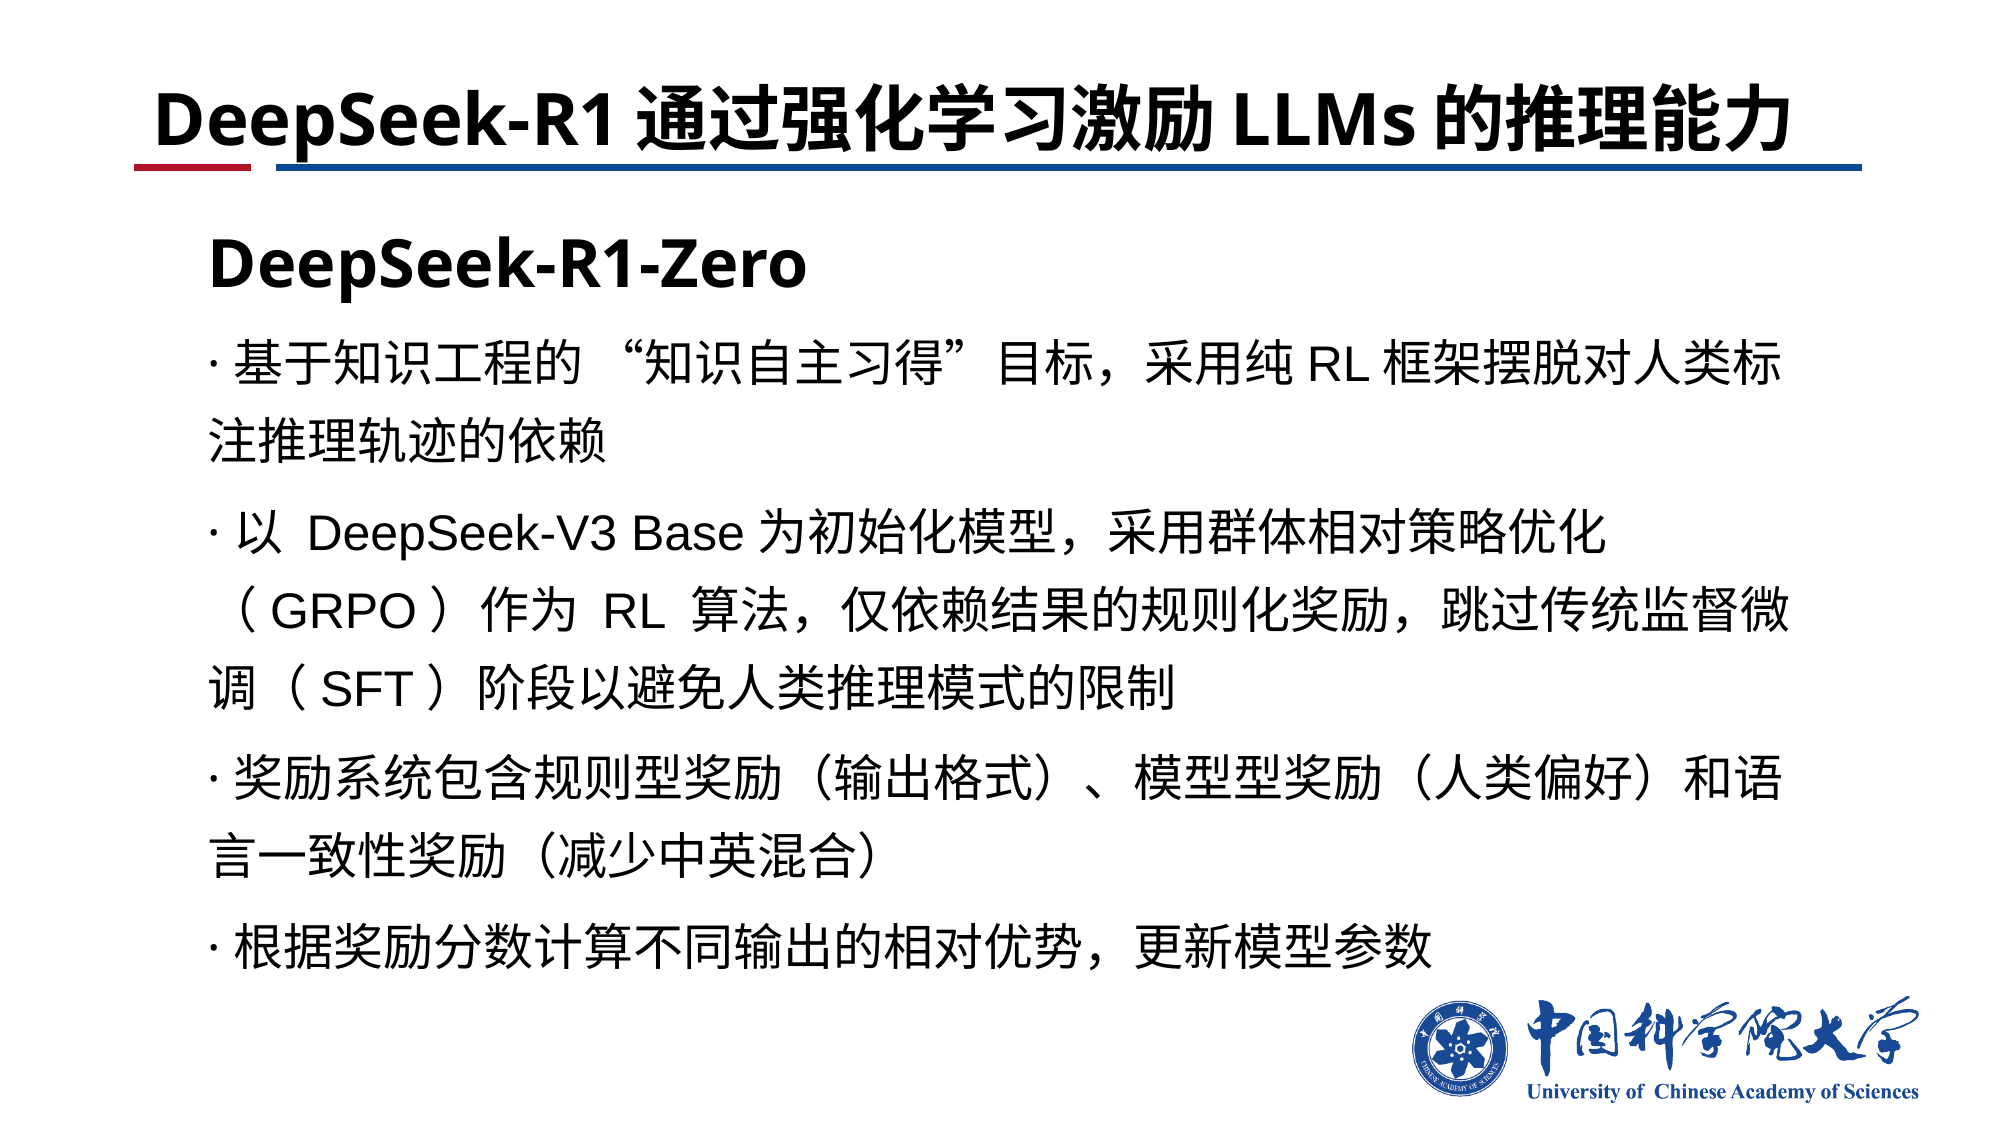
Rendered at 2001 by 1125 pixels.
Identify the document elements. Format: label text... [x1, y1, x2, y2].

title DeepSeek-R1通过强化学习激励LLMs的推理能力 [137, 0, 1863, 168]
picture [1412, 996, 1919, 1103]
text_box DeepSeek-R1-Zero ·基于知识工程的 “知识自主习得”目标，采用纯RL框架摆脱对人类标注推理轨迹的依赖 ·以 DeepSeek-V3 Base为初始化模型，采用群体相对策略优化（GRPO）作为 RL 算法，仅依赖结果的规则化奖励，跳过传统监督微调（SFT）阶段以避免人类推理模式的限制 ·奖励系统包含规则型奖励（输出格式）、模型型奖励（人类偏好）和语言一致性奖励（减少中英混合） ·根据奖励分数计算不同输出的相对优势，更新模型参数 [193, 189, 1807, 983]
